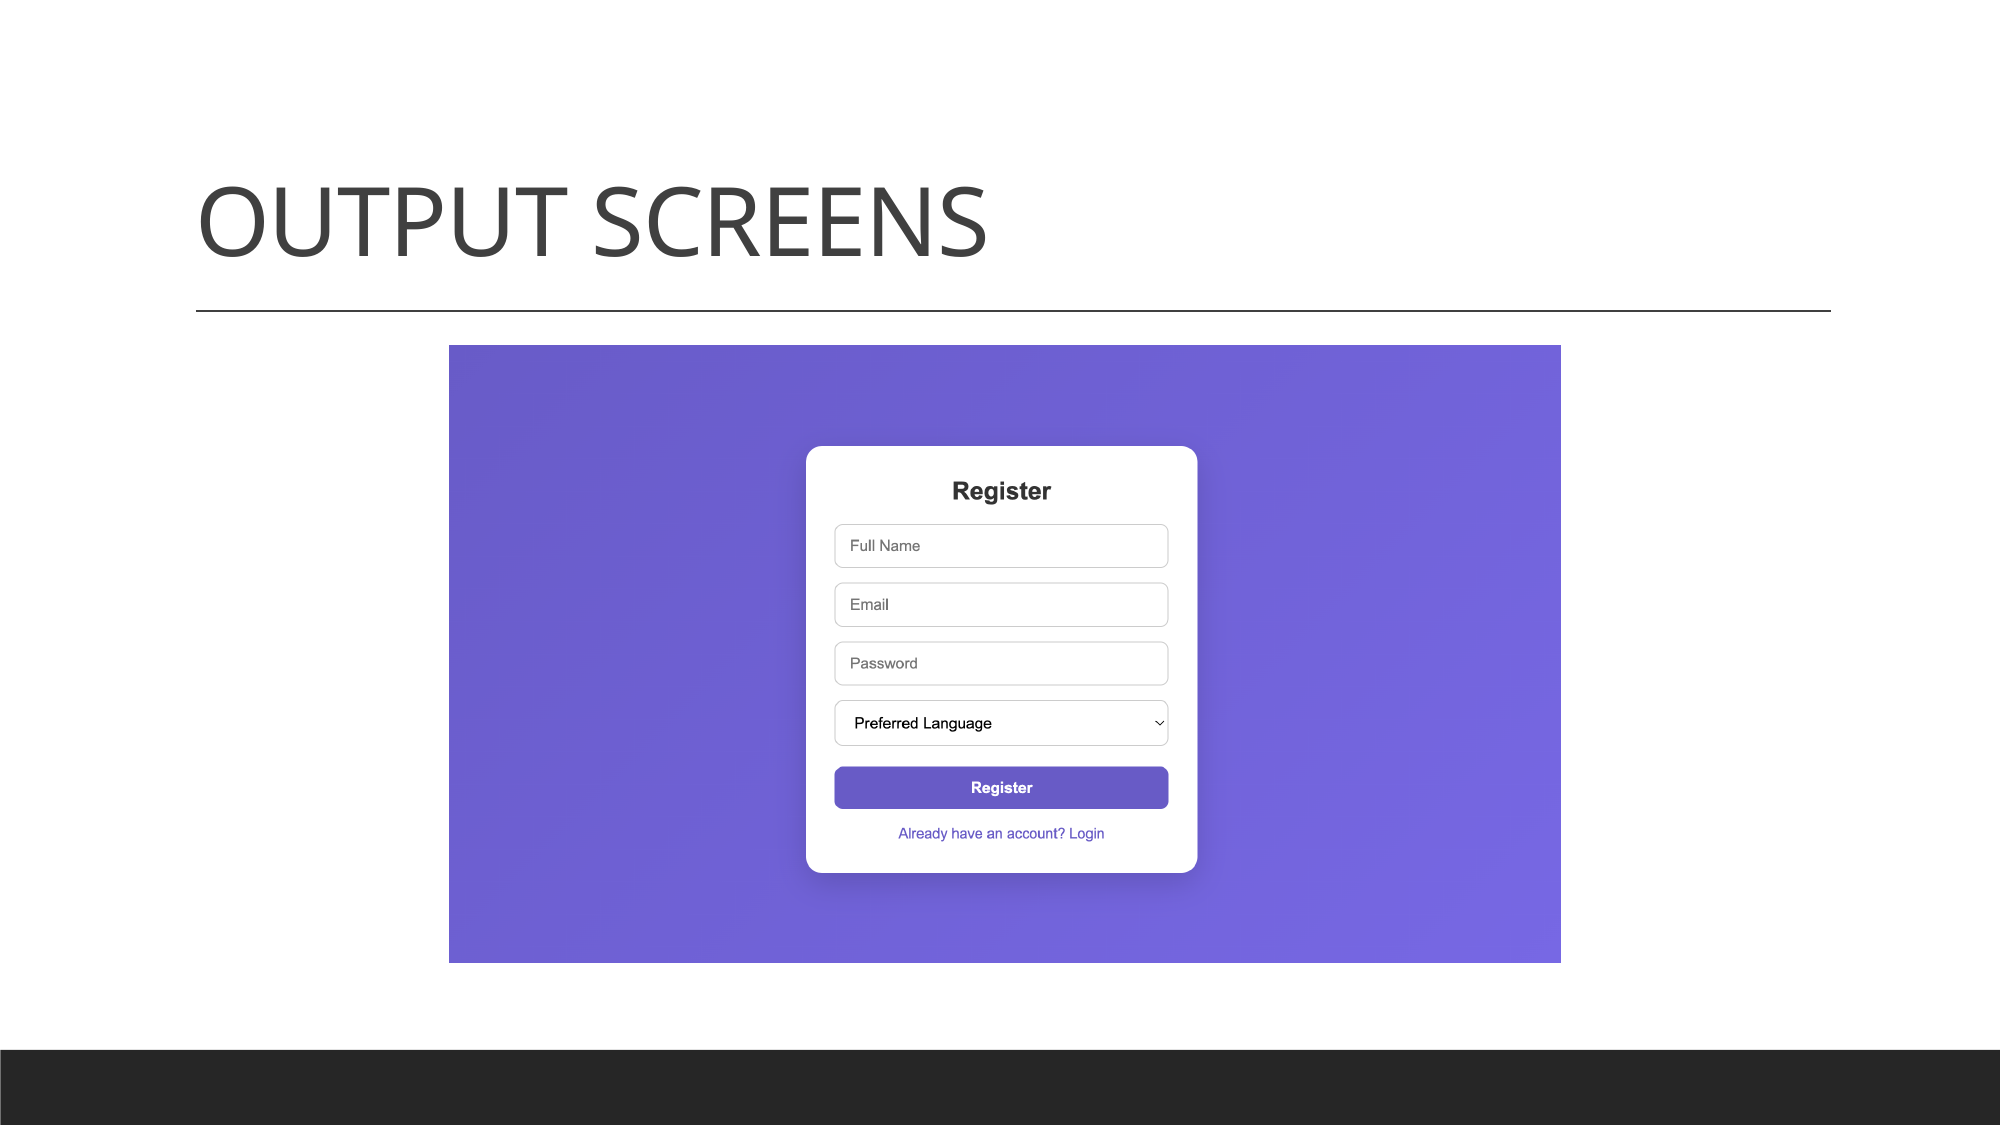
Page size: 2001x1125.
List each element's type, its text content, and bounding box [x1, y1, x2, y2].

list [448, 345, 1562, 964]
title OUTPUT SCREENS [180, 47, 1830, 285]
